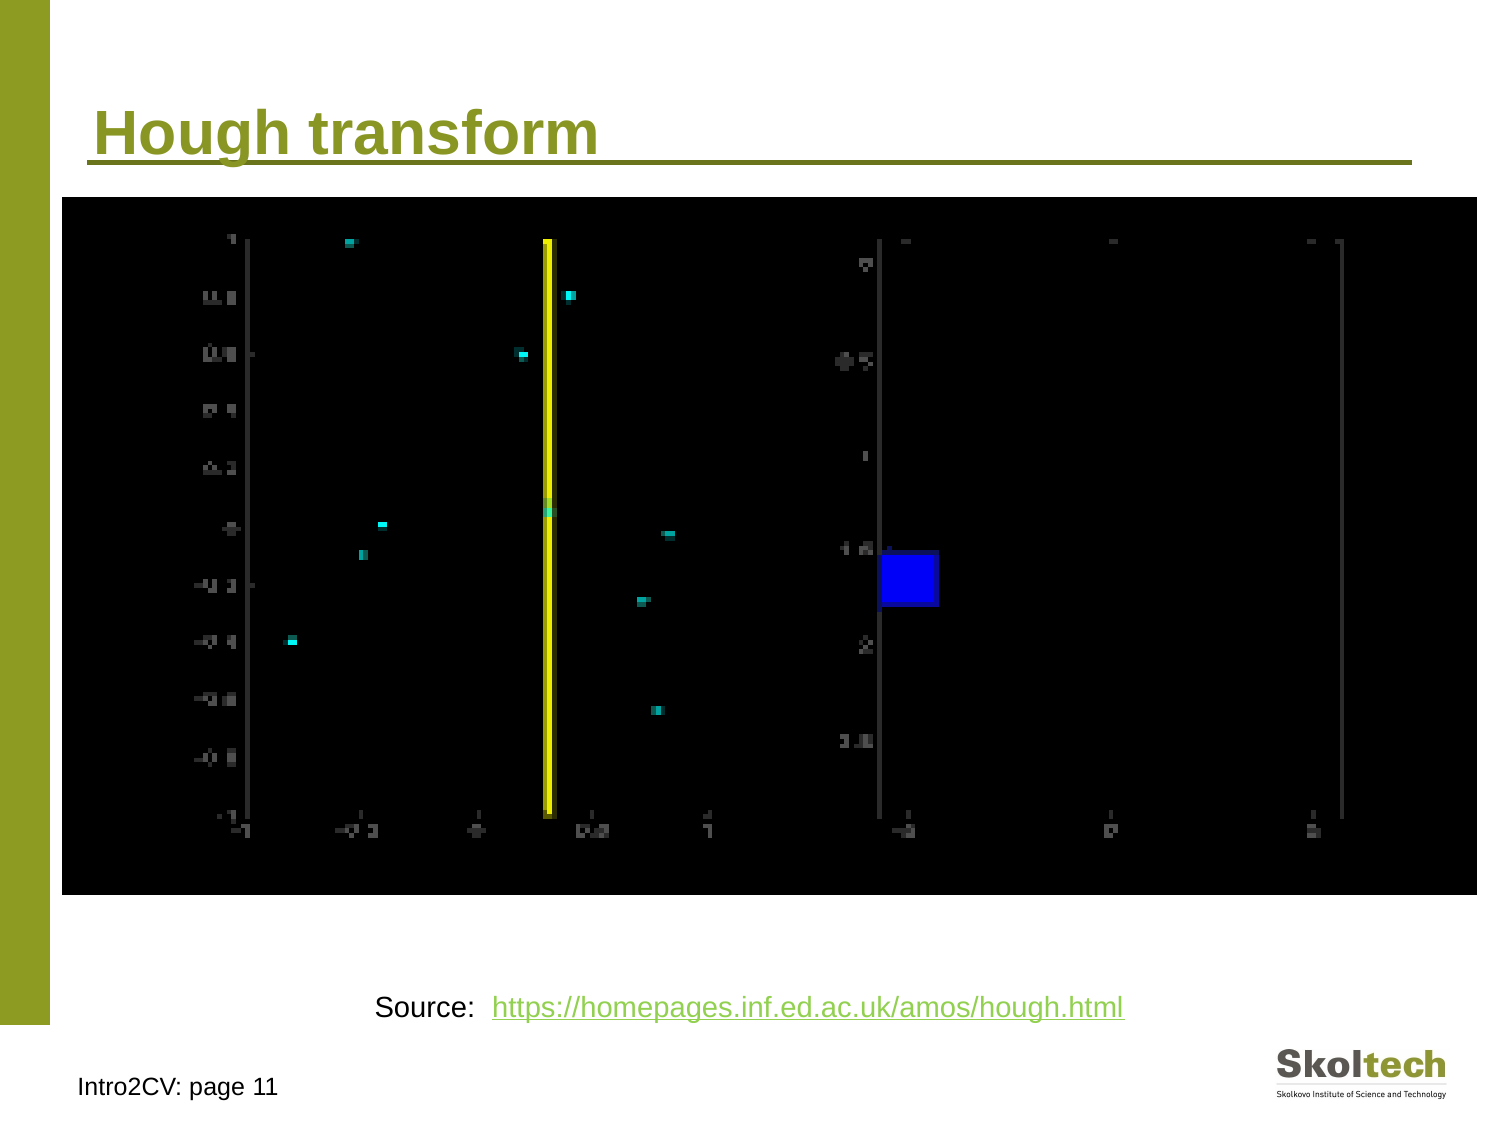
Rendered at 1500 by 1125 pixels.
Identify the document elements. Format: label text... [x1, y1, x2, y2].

picture [62, 197, 1477, 896]
text_box Source: https://homepages.inf.ed.ac.uk/amos/hough.html [359, 972, 1376, 1054]
title Hough transform [78, 46, 1424, 163]
picture [1275, 1049, 1450, 1100]
slide_number Intro2CV: page ‹#› [62, 1062, 405, 1125]
